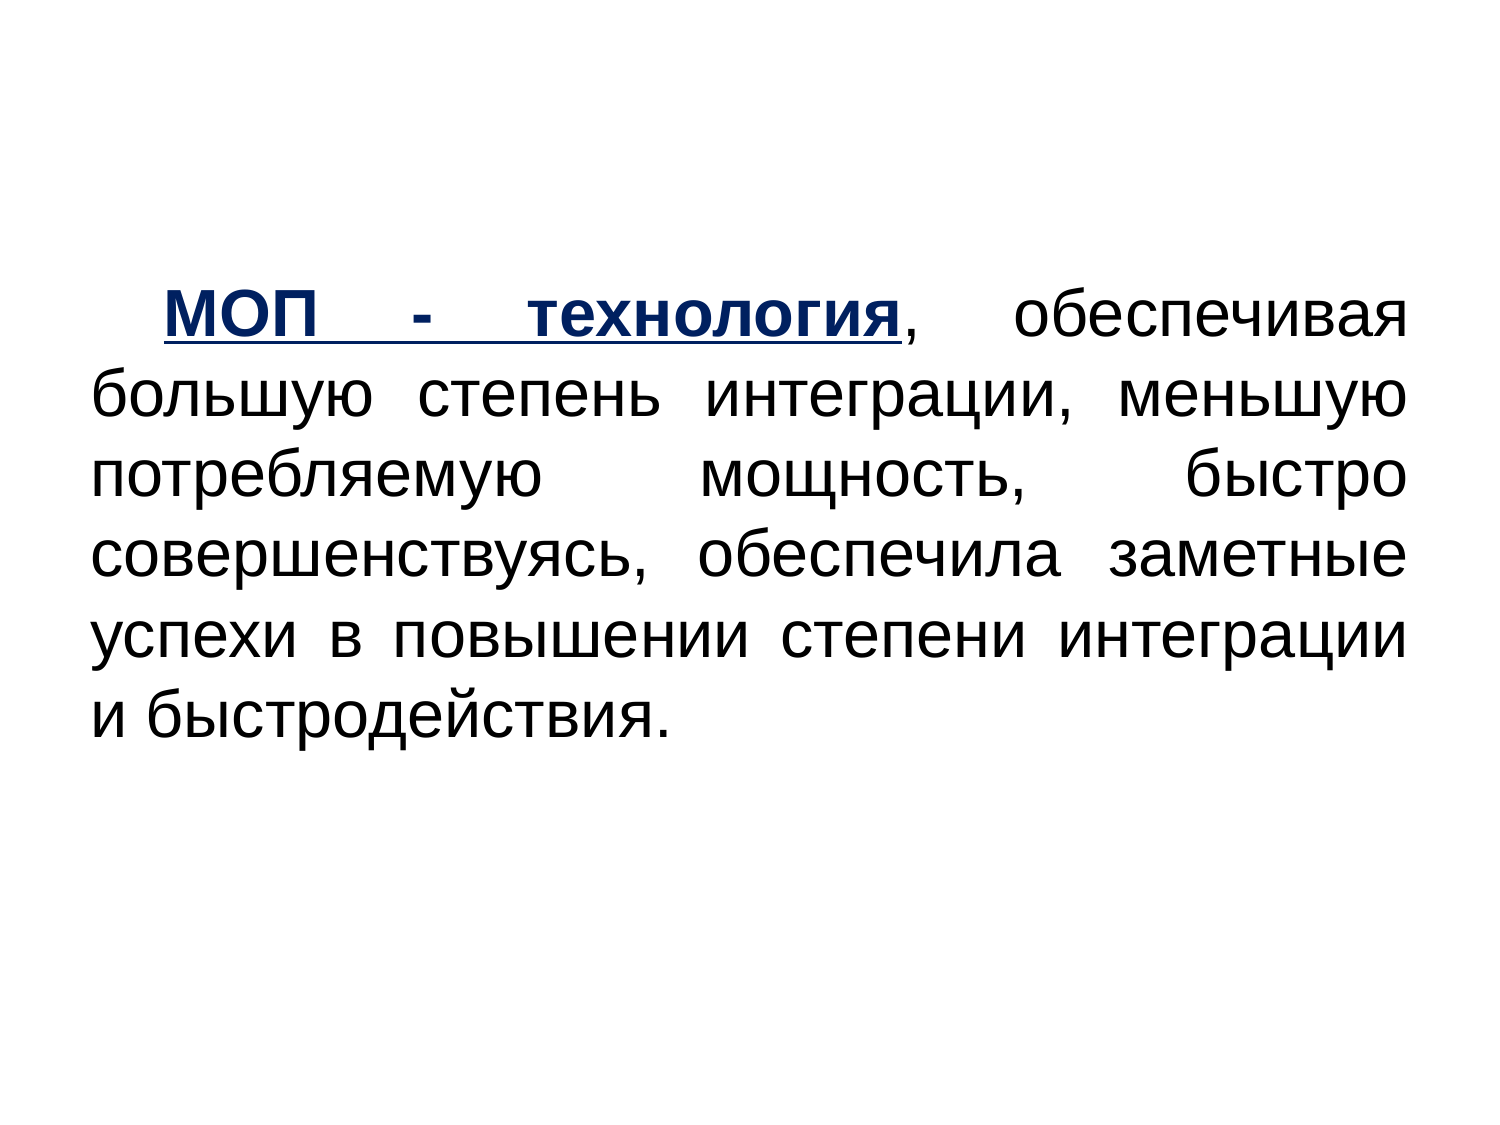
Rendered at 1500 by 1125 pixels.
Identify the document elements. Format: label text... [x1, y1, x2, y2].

list МОП - технология, обеспечивая большую степень интеграции, меньшую потребляемую мощность, быстро совершенствуясь, обеспечила заметные успехи в повышении степени интеграции и быстродействия. [75, 262, 1425, 1005]
